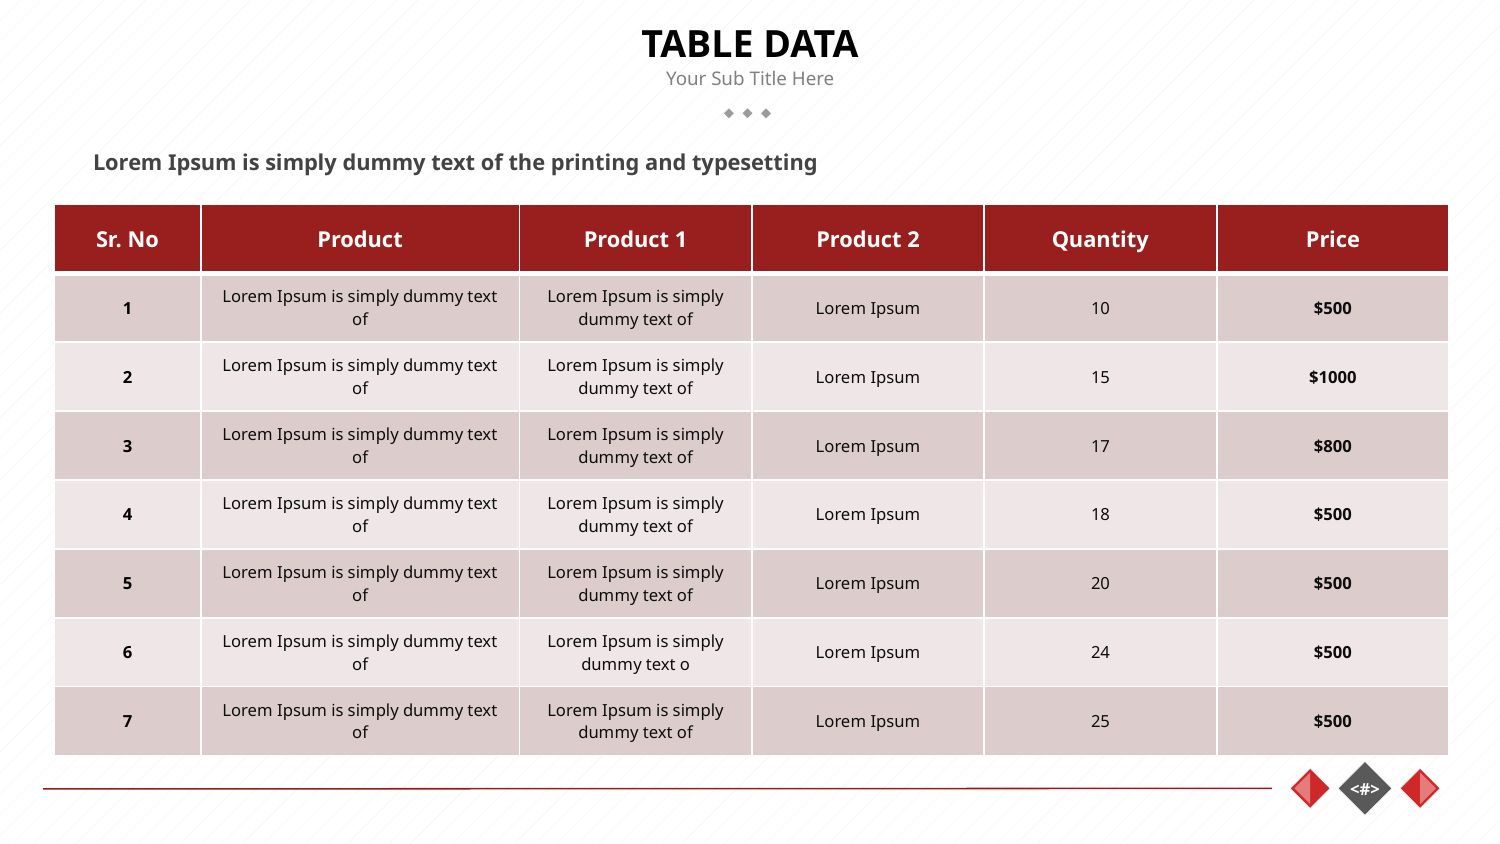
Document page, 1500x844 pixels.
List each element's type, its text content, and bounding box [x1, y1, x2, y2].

table_cell 24 [985, 619, 1216, 686]
table_cell 15 [985, 343, 1216, 410]
table_cell $500 [1218, 619, 1448, 686]
table_header Sr. No [55, 205, 200, 271]
table_cell Lorem Ipsum is simply dummy text of [520, 343, 751, 410]
table_header Product 1 [520, 205, 751, 271]
table_cell Lorem Ipsum is simply dummy text of [520, 687, 751, 755]
table_cell $500 [1218, 276, 1448, 341]
table_header Quantity [985, 205, 1216, 271]
table_cell $500 [1218, 481, 1448, 548]
table_cell Lorem Ipsum is simply dummy text o [520, 619, 751, 686]
table_header Product 2 [753, 205, 983, 271]
table_cell Lorem Ipsum is simply dummy text of [202, 550, 519, 617]
title TABLE DATA [112, 0, 1388, 85]
table_cell Lorem Ipsum is simply dummy text of [520, 481, 751, 548]
table_cell $500 [1218, 550, 1448, 617]
table_cell Lorem Ipsum is simply dummy text of [202, 412, 519, 479]
table_cell 1 [55, 276, 200, 341]
text_box Lorem Ipsum is simply dummy text of the printing and typesetting [78, 135, 893, 182]
table_cell Lorem Ipsum [753, 550, 983, 617]
table_cell 3 [55, 412, 200, 479]
table_cell $800 [1218, 412, 1448, 479]
table_cell Lorem Ipsum is simply dummy text of [520, 276, 751, 341]
table_cell Lorem Ipsum is simply dummy text of [202, 619, 519, 686]
table_cell Lorem Ipsum [753, 687, 983, 755]
table_cell Lorem Ipsum is simply dummy text of [202, 343, 519, 410]
table_cell Lorem Ipsum [753, 619, 983, 686]
table_cell Lorem Ipsum is simply dummy text of [202, 481, 519, 548]
table_cell Lorem Ipsum [753, 343, 983, 410]
table_header Price [1218, 205, 1448, 271]
table_header Product [202, 205, 519, 271]
table_cell Lorem Ipsum is simply dummy text of [520, 412, 751, 479]
table_cell 7 [55, 687, 200, 755]
table_cell Lorem Ipsum [753, 481, 983, 548]
table_cell 2 [55, 343, 200, 410]
table_cell Lorem Ipsum [753, 276, 983, 341]
table_cell $1000 [1218, 343, 1448, 410]
slide_number 53 [1333, 769, 1397, 808]
table_cell 5 [55, 550, 200, 617]
table_cell $500 [1218, 687, 1448, 755]
table_cell 4 [55, 481, 200, 548]
table_cell 10 [985, 276, 1216, 341]
table_cell 6 [55, 619, 200, 686]
table_cell 17 [985, 412, 1216, 479]
table_cell Lorem Ipsum is simply dummy text of [202, 276, 519, 341]
table_cell Lorem Ipsum is simply dummy text of [202, 687, 519, 755]
table_cell 20 [985, 550, 1216, 617]
table_cell Lorem Ipsum is simply dummy text of [520, 550, 751, 617]
table_cell 25 [985, 687, 1216, 755]
table_cell 18 [985, 481, 1216, 548]
table_cell Lorem Ipsum [753, 412, 983, 479]
